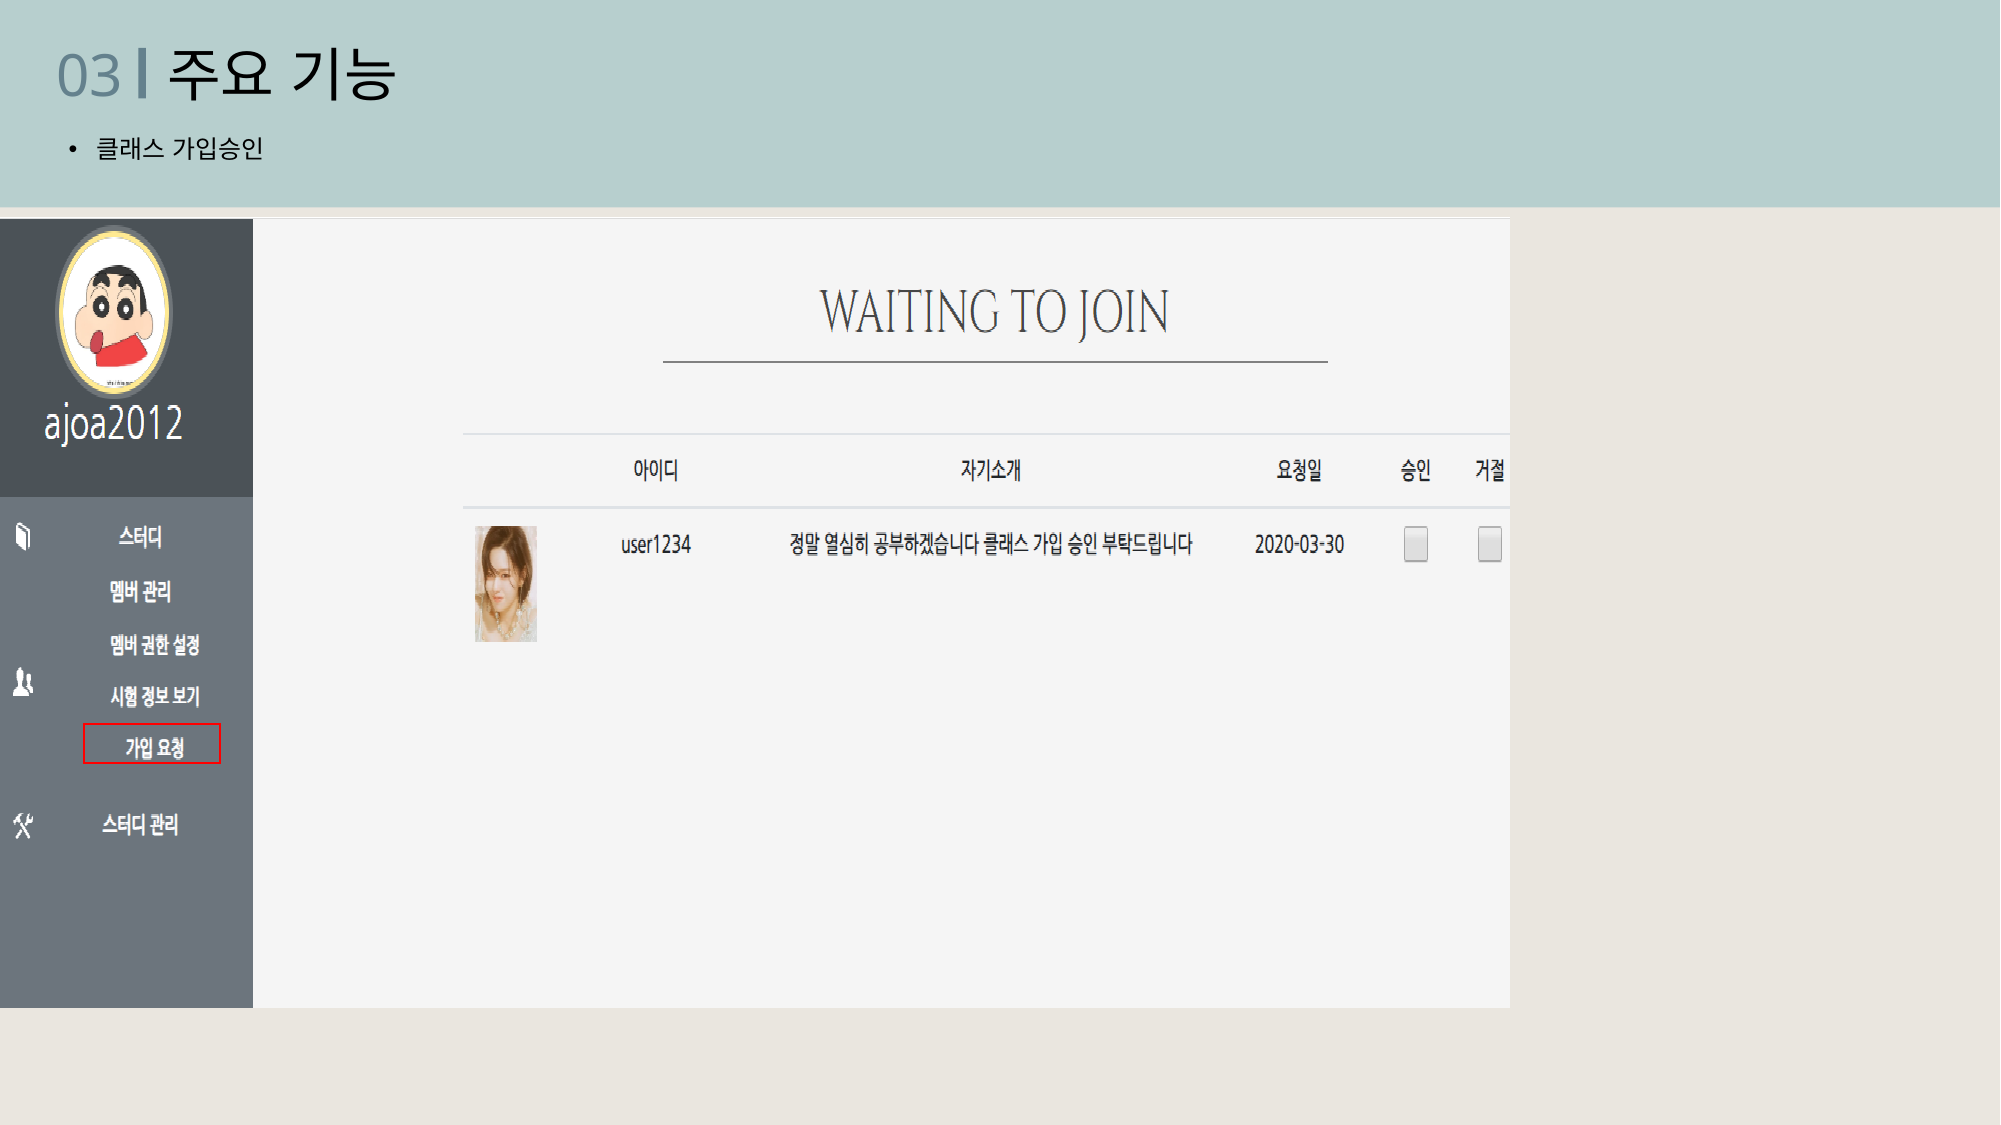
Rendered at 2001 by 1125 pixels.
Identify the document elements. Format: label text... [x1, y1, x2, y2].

text_box 주요 기능 [152, 30, 595, 115]
text_box 클래스 가입승인 [53, 126, 347, 171]
text_box [137, 47, 147, 99]
picture [0, 217, 1510, 1008]
text_box 03 [41, 30, 152, 115]
text_box [0, 0, 2000, 208]
